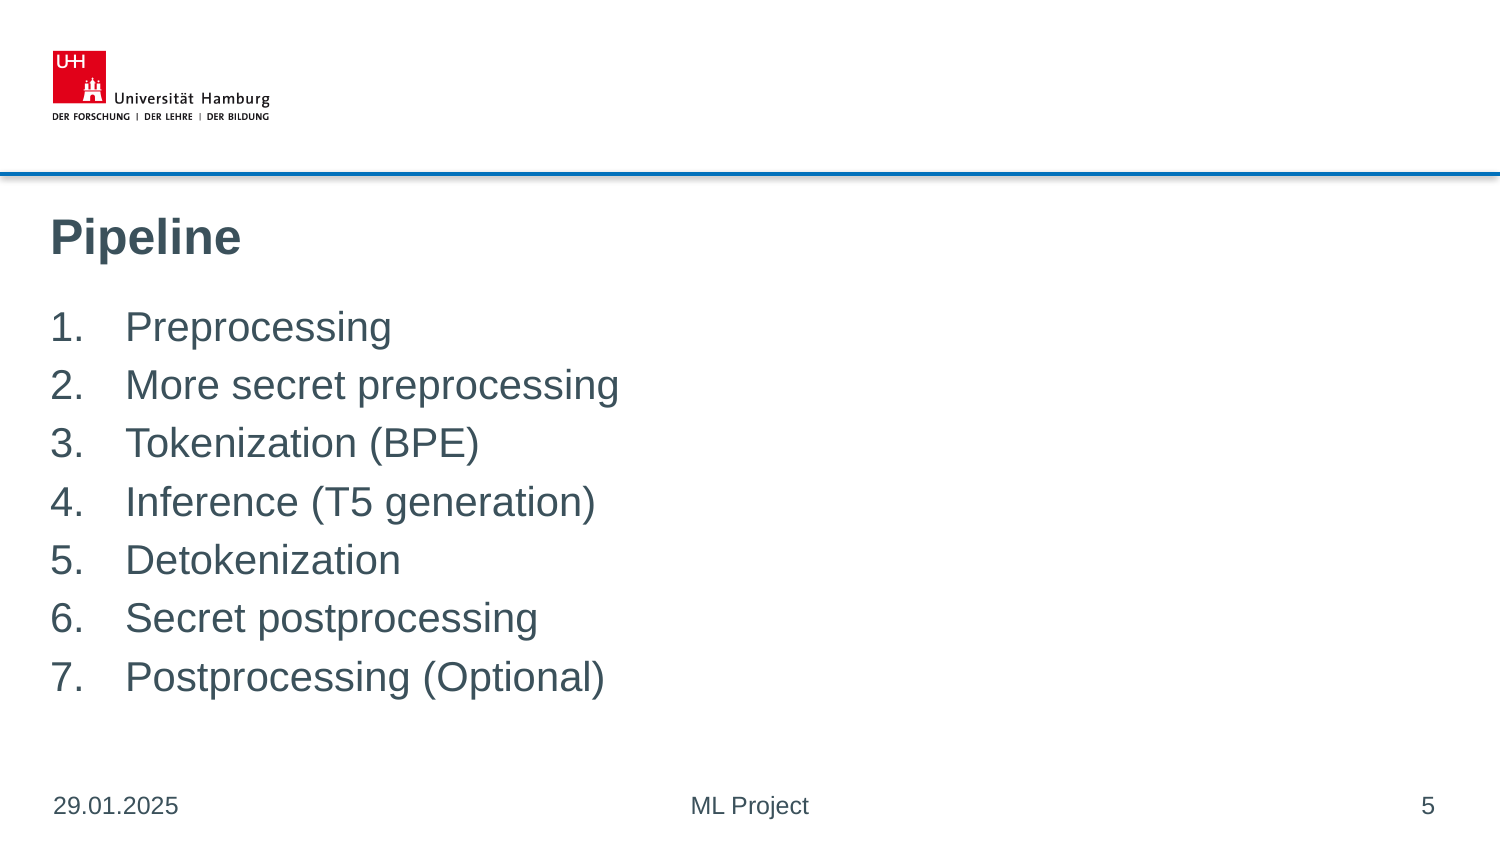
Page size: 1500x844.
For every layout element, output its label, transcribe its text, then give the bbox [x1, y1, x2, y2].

title Pipeline [35, 197, 1436, 281]
footer ML Project [478, 782, 1022, 828]
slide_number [53, 782, 404, 827]
picture [0, 0, 322, 147]
list Preprocessing More secret preprocessing Tokenization (BPE) Inference (T5 generation) Detokenization Secret postprocessing Postprocessing (Optional) [35, 291, 1436, 765]
slide_number 5 [1085, 782, 1436, 827]
